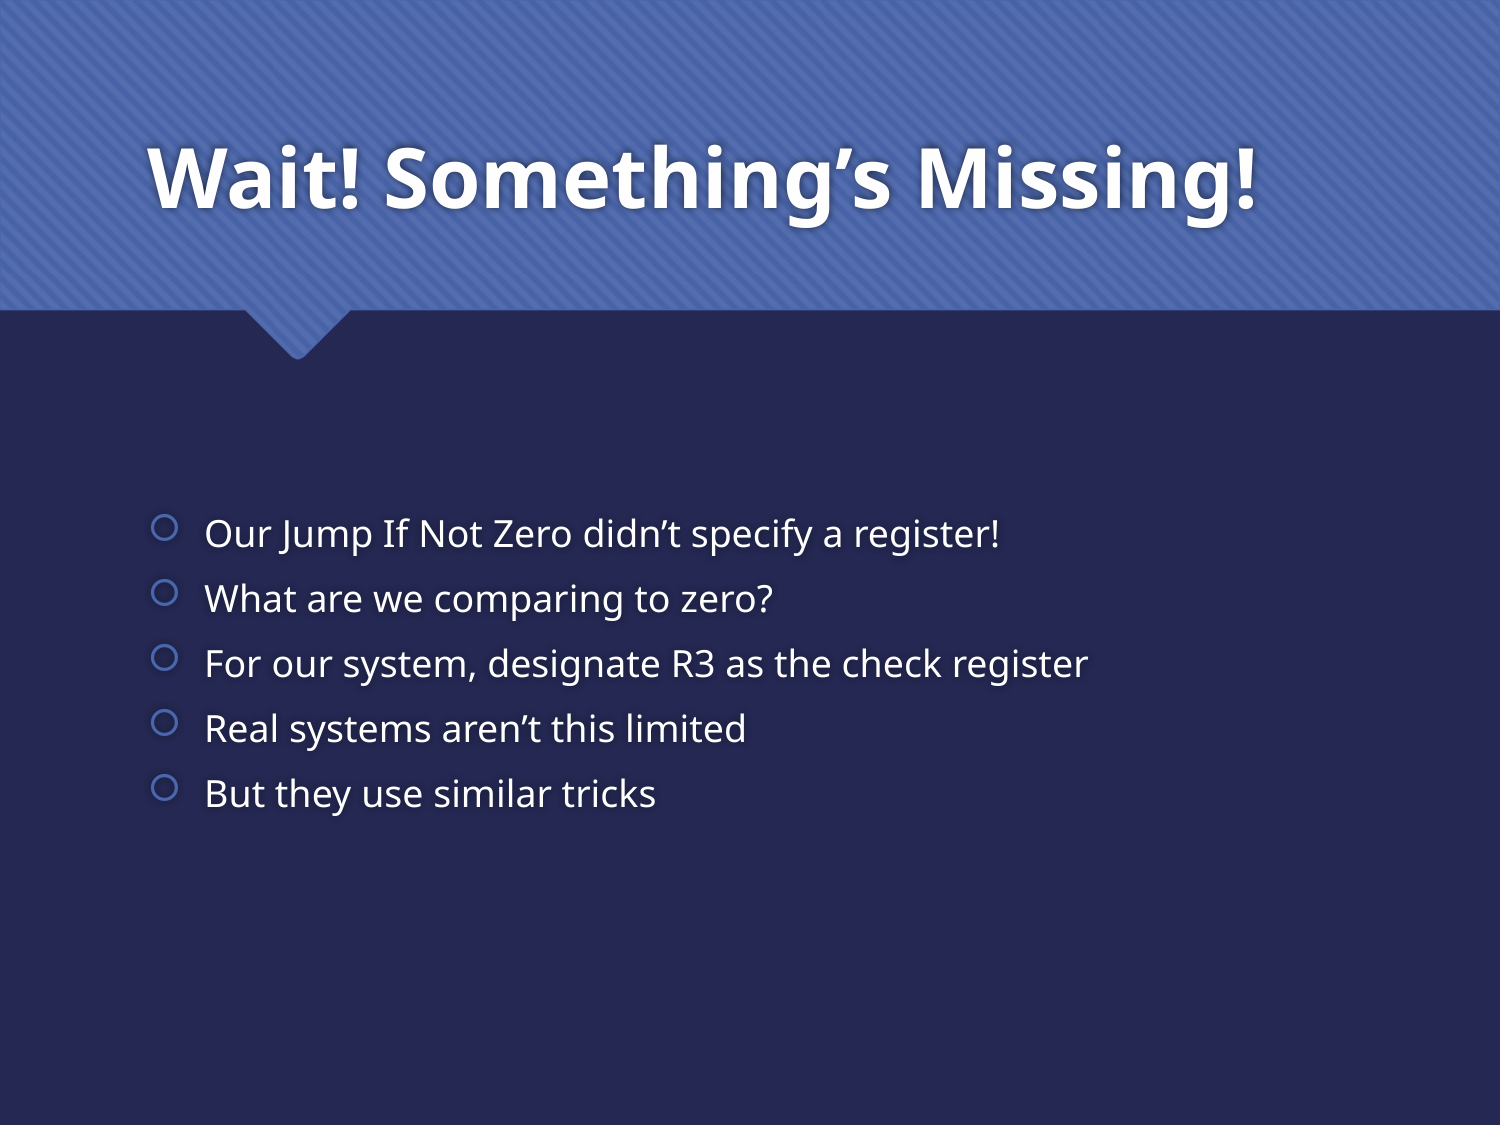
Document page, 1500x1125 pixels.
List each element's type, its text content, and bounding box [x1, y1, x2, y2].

list Our Jump If Not Zero didn’t specify a register! What are we comparing to zero? For our system, designate R3 as the check register Real systems aren’t this limited But they use similar tricks [132, 364, 1368, 962]
title Wait! Something’s Missing! [132, 73, 1368, 233]
